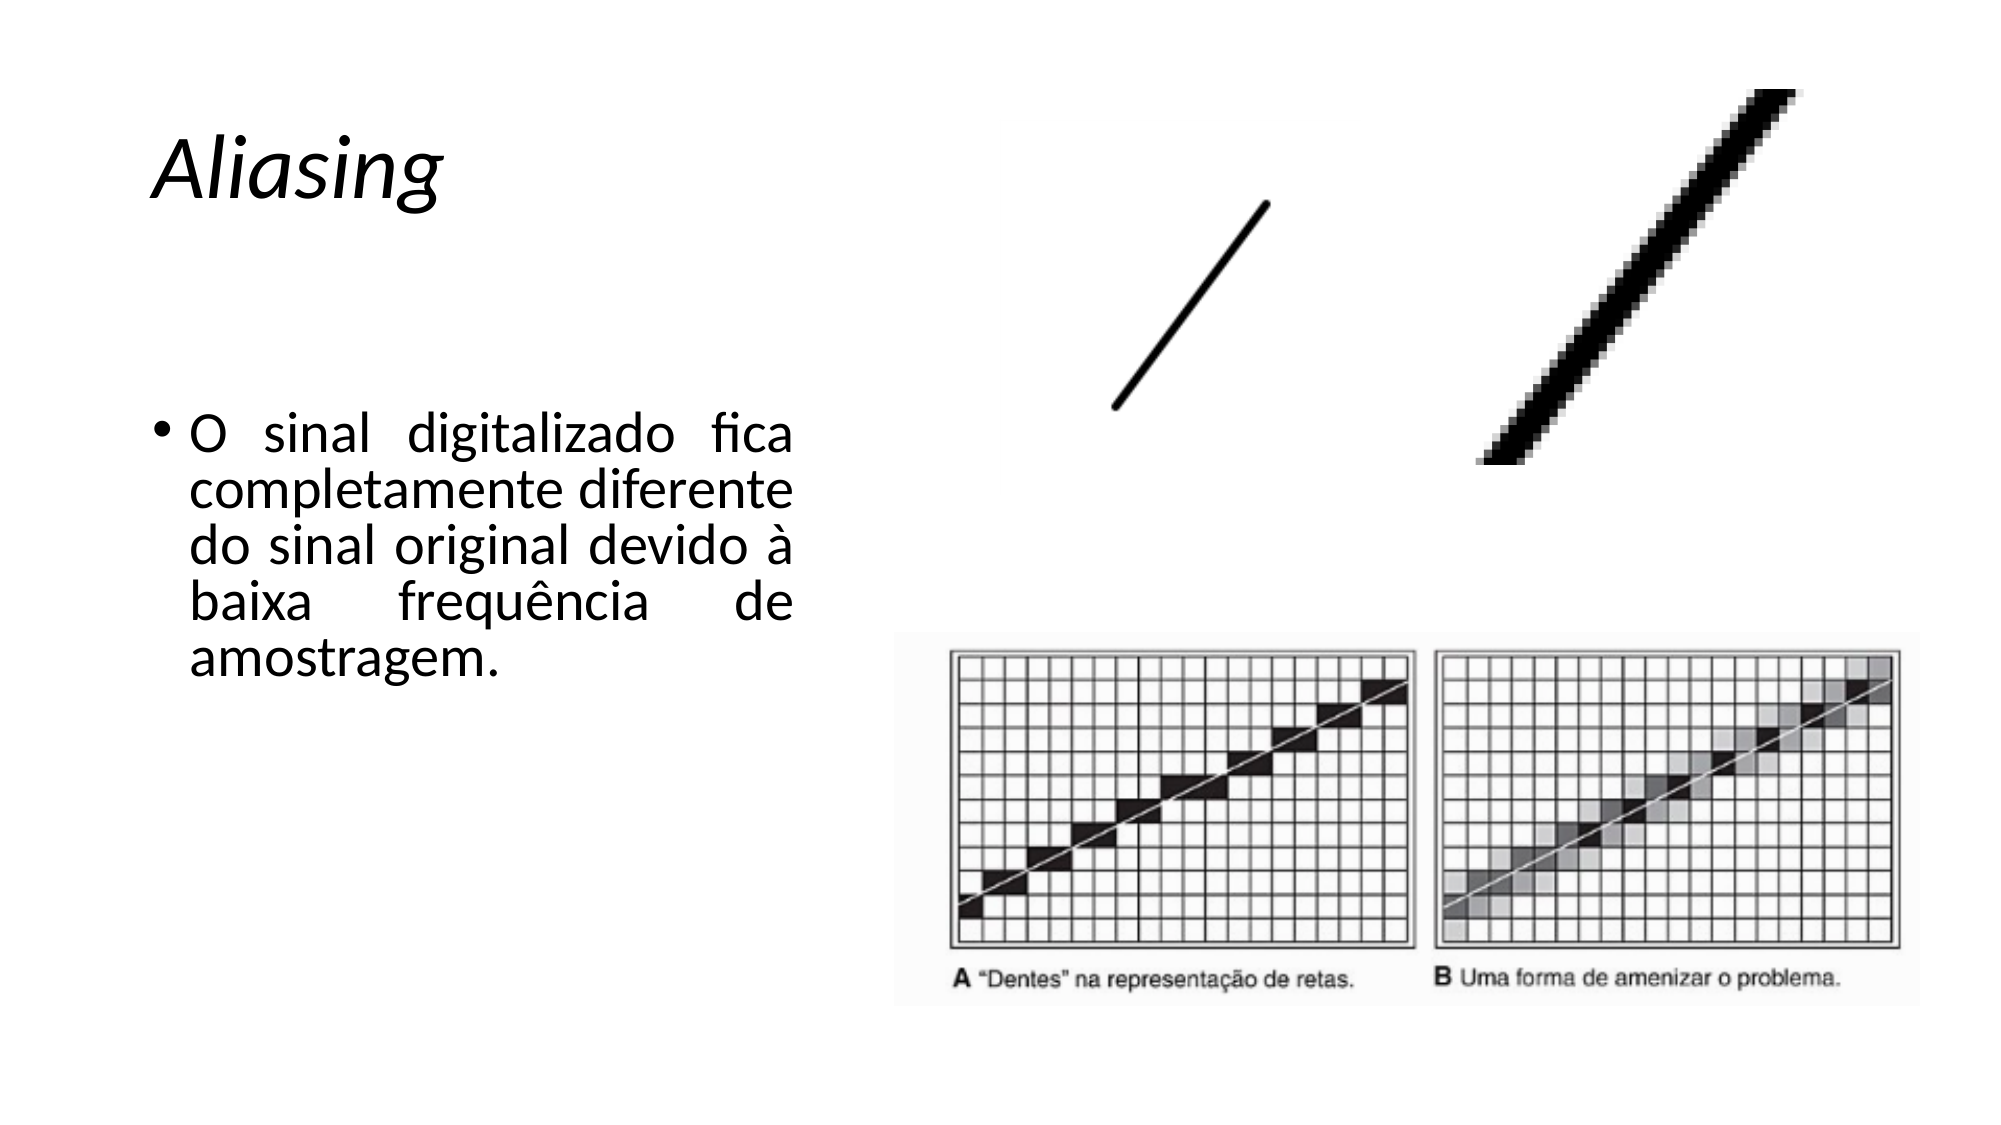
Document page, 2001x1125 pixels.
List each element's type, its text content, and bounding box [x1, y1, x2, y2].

picture [999, 119, 1361, 495]
list O sinal digitalizado fica completamente diferente do sinal original devido à baixa frequência de amostragem. [137, 400, 810, 725]
picture [1406, 89, 1817, 465]
title Aliasing [137, 59, 1863, 278]
picture [893, 632, 1920, 1006]
